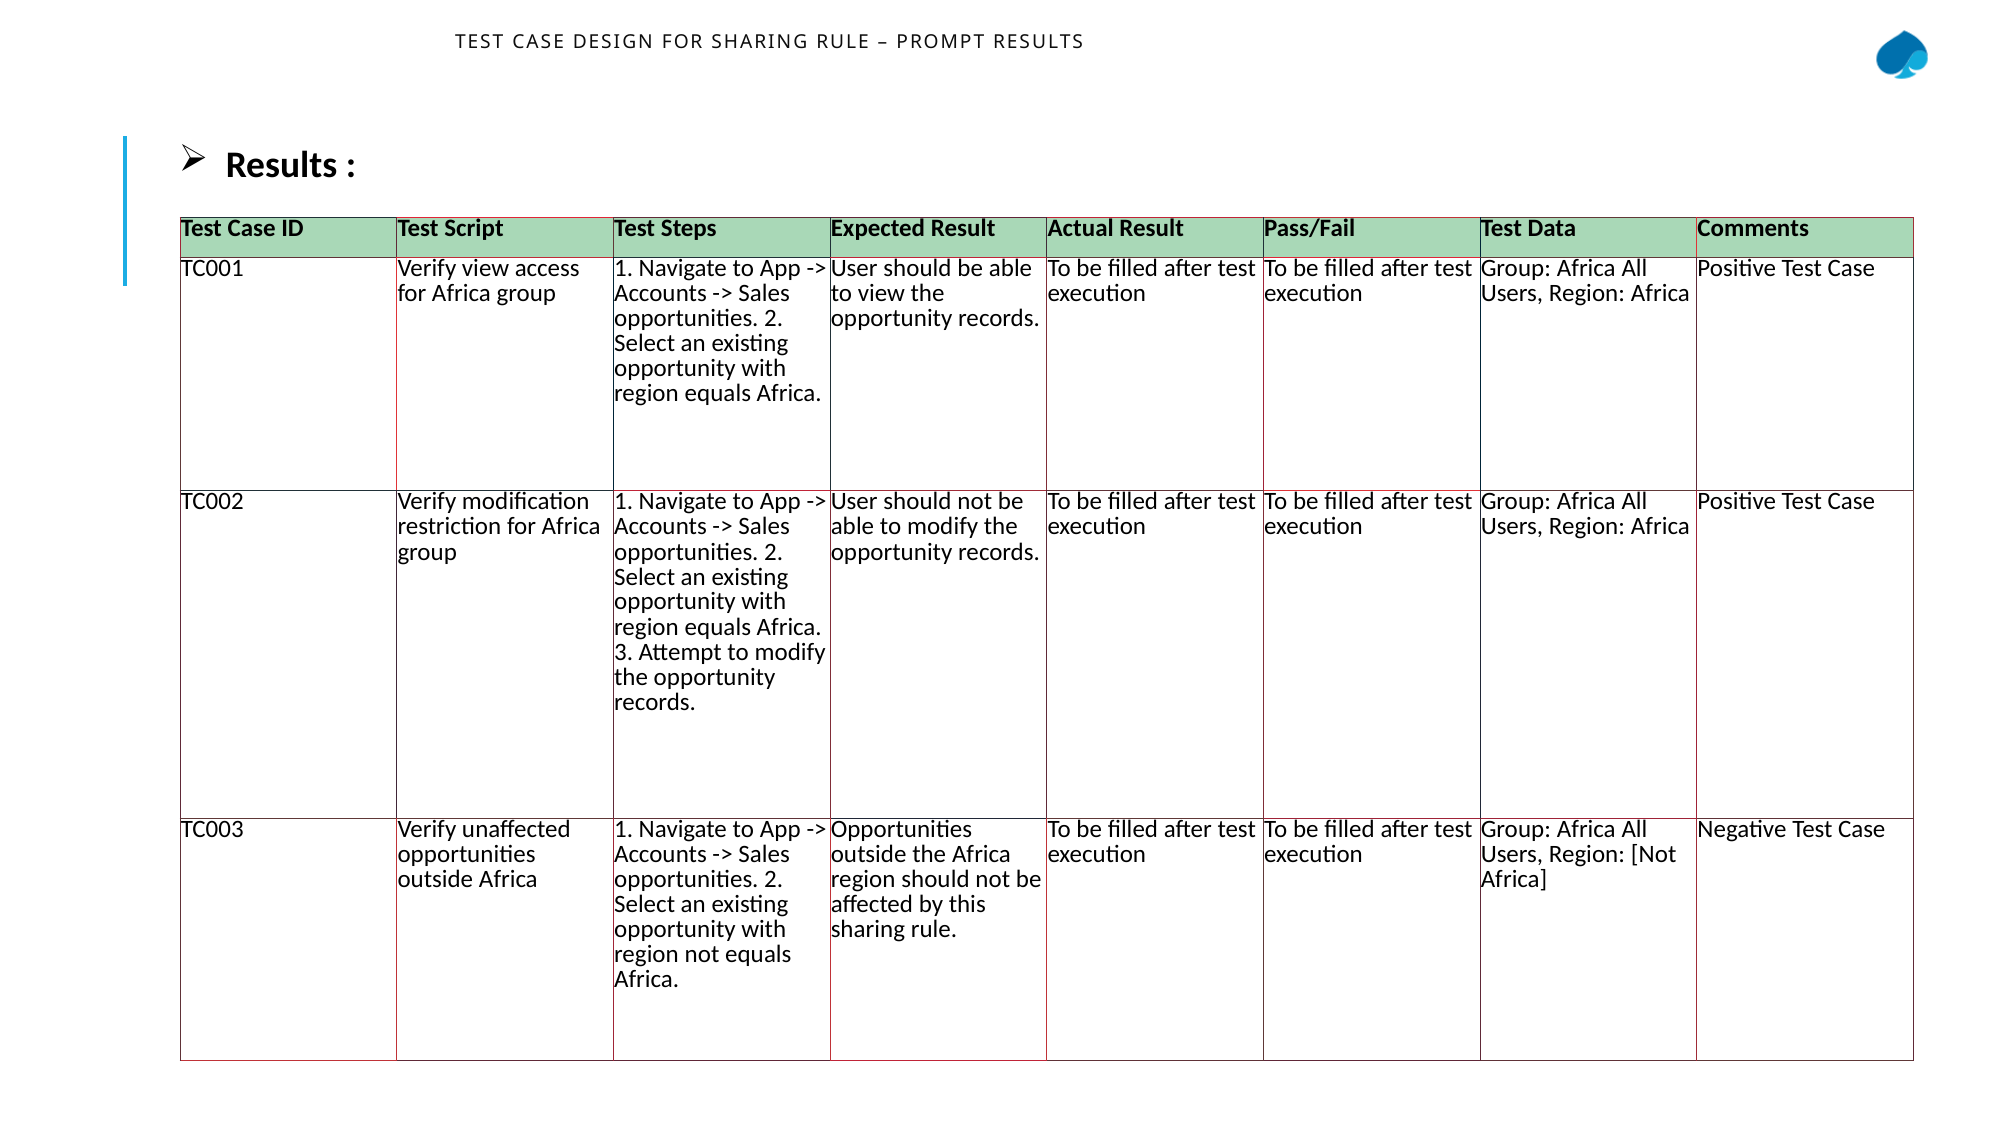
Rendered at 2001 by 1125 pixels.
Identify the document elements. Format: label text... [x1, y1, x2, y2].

table_cell Verify modification restriction for Africa group [397, 491, 613, 818]
table_cell 1. Navigate to App -> Accounts -> Sales opportunities. 2. Select an existing opportunity with region not equals Africa. [614, 819, 830, 1060]
table_cell Opportunities outside the Africa region should not be affected by this sharing rule. [831, 819, 1046, 1060]
table_header Actual Result [1047, 218, 1263, 257]
table_cell TC001 [181, 258, 396, 490]
table_cell Verify view access for Africa group [397, 258, 613, 490]
table_cell To be filled after test execution [1047, 491, 1263, 818]
table_cell To be filled after test execution [1264, 258, 1480, 490]
table_cell To be filled after test execution [1047, 819, 1263, 1060]
table_cell User should not be able to modify the opportunity records. [831, 491, 1046, 818]
table_cell To be filled after test execution [1047, 258, 1263, 490]
table_cell 1. Navigate to App -> Accounts -> Sales opportunities. 2. Select an existing opportunity with region equals Africa. 3. Attempt to modify the opportunity records. [614, 491, 830, 818]
table_header Pass/Fail [1264, 218, 1480, 257]
table_cell Positive Test Case [1697, 491, 1913, 818]
table_header Expected Result [831, 218, 1046, 257]
table_cell User should be able to view the opportunity records. [831, 258, 1046, 490]
table_cell Positive Test Case [1697, 258, 1913, 490]
table_cell Group: Africa All Users, Region: Africa [1481, 258, 1696, 490]
table_header Test Case ID [181, 218, 396, 257]
table_cell To be filled after test execution [1264, 491, 1480, 818]
table_cell Verify unaffected opportunities outside Africa [397, 819, 613, 1060]
table_header Comments [1697, 218, 1913, 257]
table_header Test Script [397, 218, 613, 257]
table_cell To be filled after test execution [1264, 819, 1480, 1060]
picture [1864, 22, 1936, 86]
title Test case design for SHARING rule – Prompt results [440, 8, 1587, 83]
table_header Test Data [1481, 218, 1696, 257]
table_cell 1. Navigate to App -> Accounts -> Sales opportunities. 2. Select an existing opportunity with region equals Africa. [614, 258, 830, 490]
table_cell Group: Africa All Users, Region: Africa [1481, 491, 1696, 818]
table_cell Group: Africa All Users, Region: [Not Africa] [1481, 819, 1696, 1060]
text_box Results : [164, 129, 1914, 241]
table_cell TC002 [181, 491, 396, 818]
table_cell Negative Test Case [1697, 819, 1913, 1060]
table_header Test Steps [614, 218, 830, 257]
table_cell TC003 [181, 819, 396, 1060]
